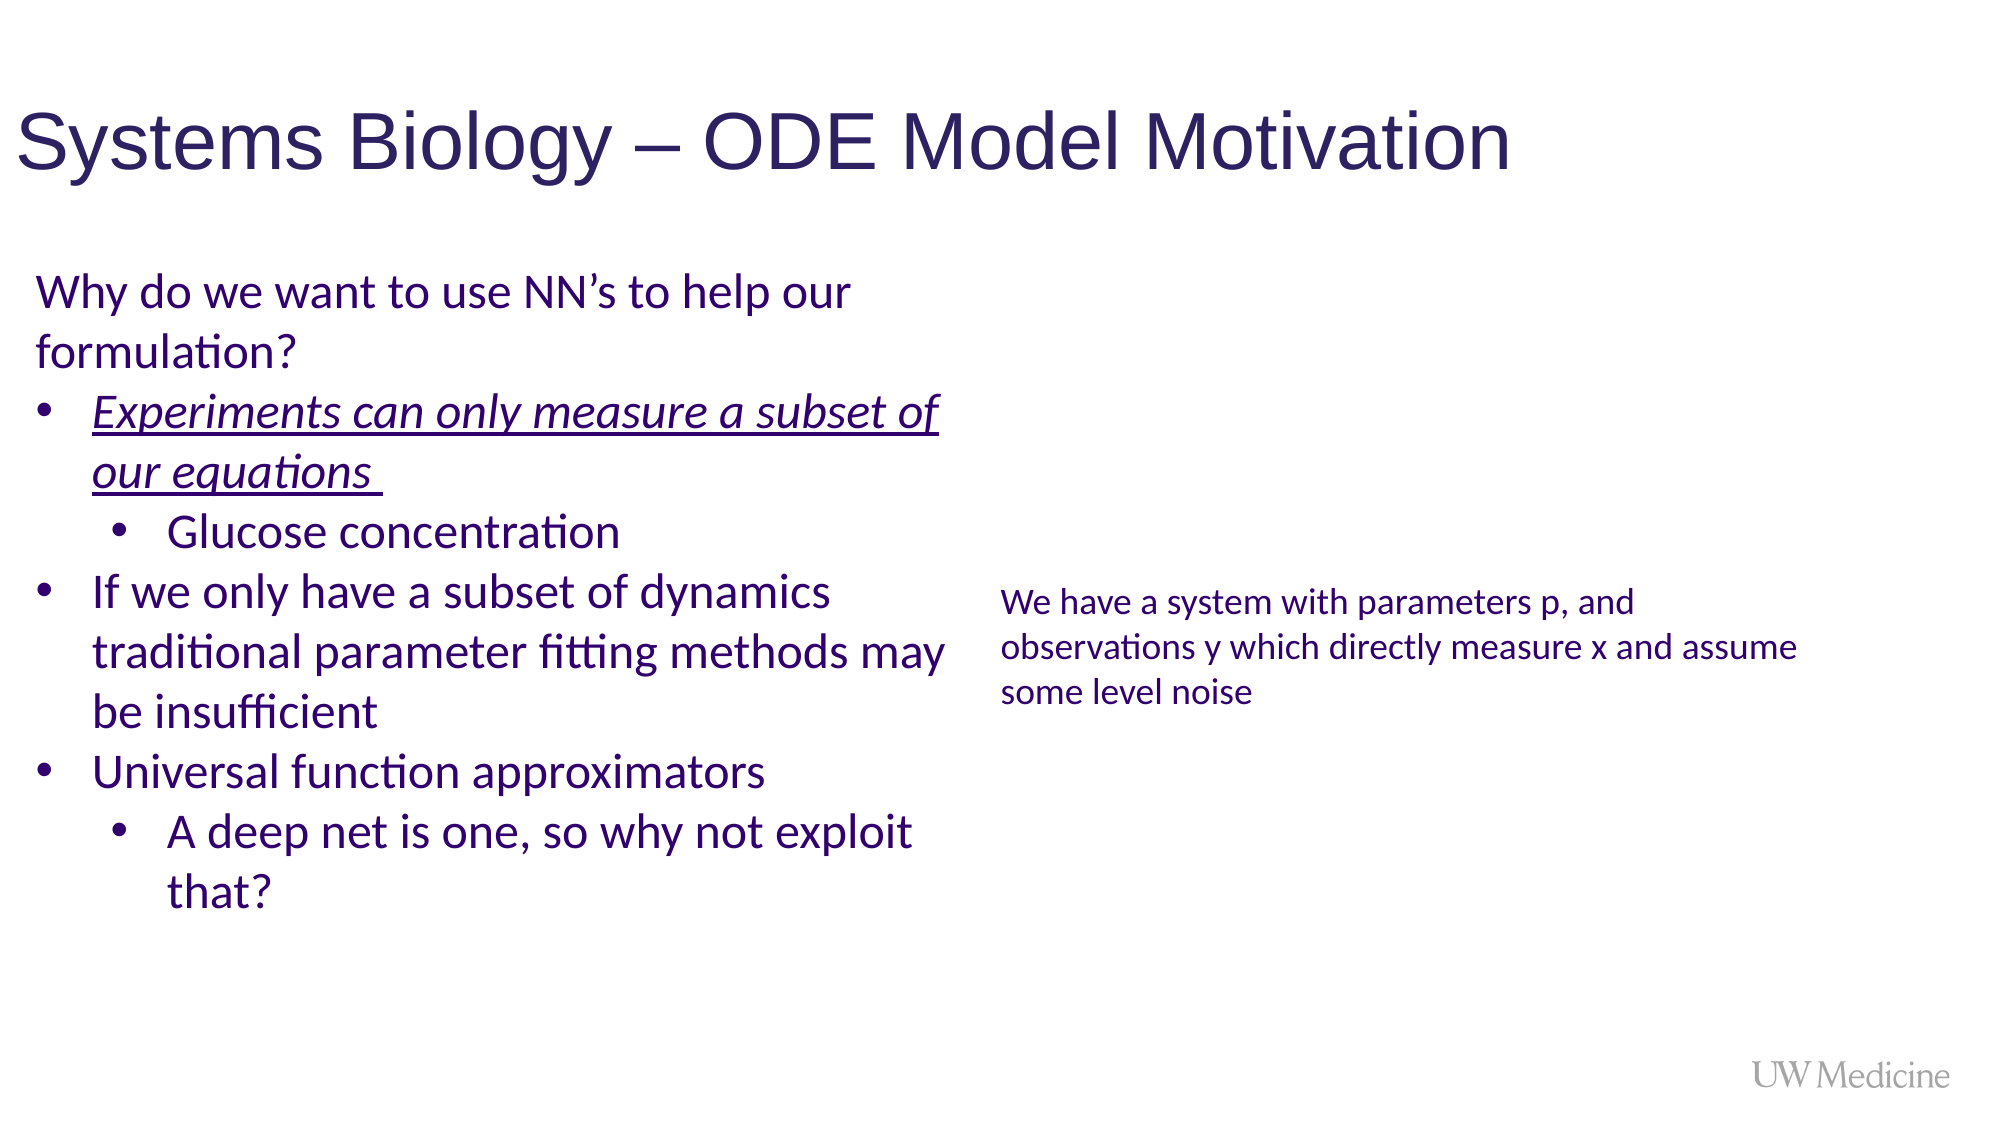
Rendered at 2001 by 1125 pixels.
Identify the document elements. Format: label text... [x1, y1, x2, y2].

text_box Why do we want to use NN’s to help our formulation? Experiments can only measure a subset of our equations Glucose concentration If we only have a subset of dynamics traditional parameter fitting methods may be insufficient Universal function approximators A deep net is one, so why not exploit that? [20, 251, 977, 1047]
text_box We have a system with parameters p, and observations y which directly measure x and assume some level noise [985, 569, 1817, 720]
title Systems Biology – ODE Model Motivation [0, 91, 2000, 195]
